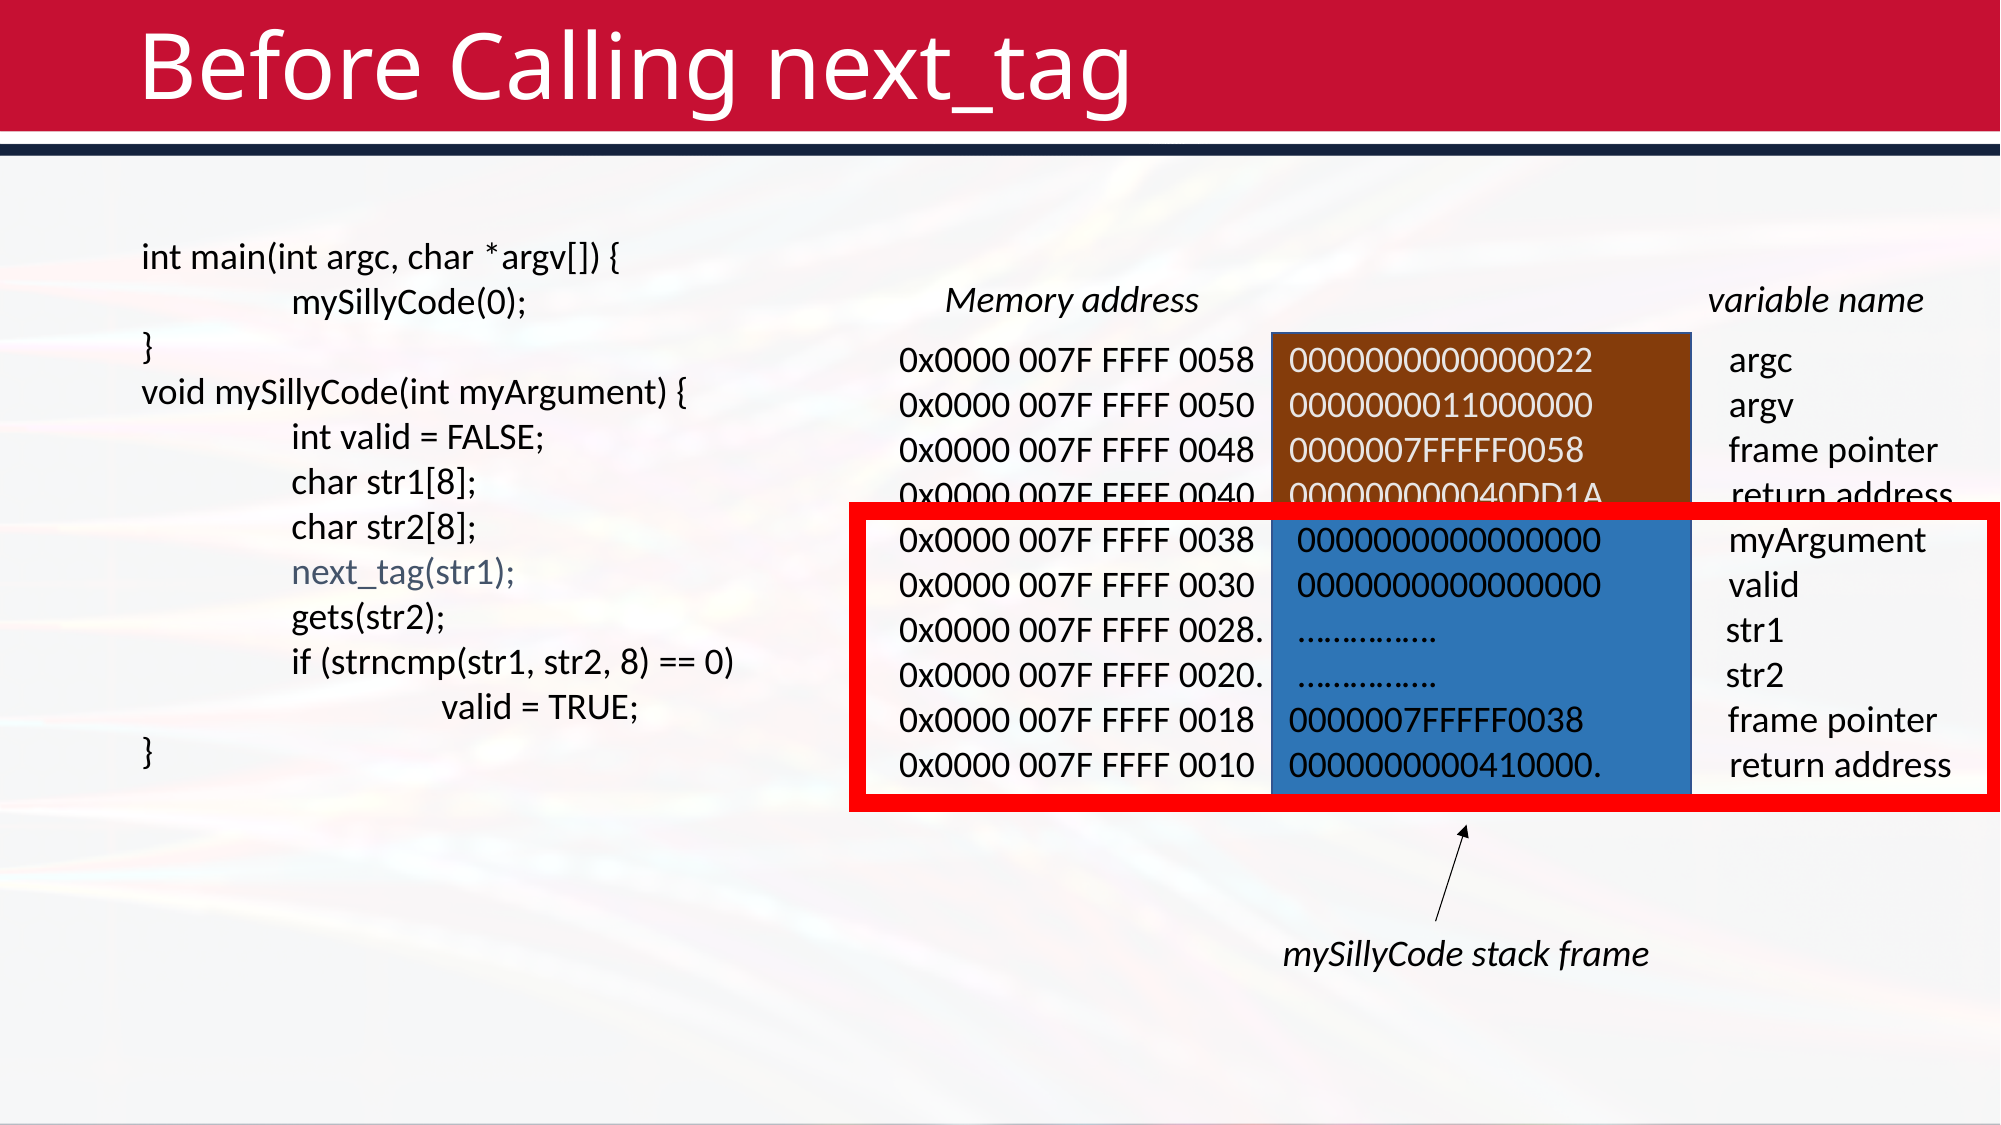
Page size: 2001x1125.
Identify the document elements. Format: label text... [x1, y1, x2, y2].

picture [0, 0, 2001, 1125]
text_box Memory address variable name [929, 267, 1942, 327]
text_box int main(int argc, char *argv[]) { mySillyCode(0); } void mySillyCode(int myArgument) { int valid = FALSE; char str1[8]; char str2[8]; next_tag(str1); gets(str2); if (strncmp(str1, str2, 8) == 0) valid = TRUE; } [126, 224, 751, 780]
text_box [857, 510, 1997, 804]
text_box mySillyCode stack frame [1268, 921, 1666, 981]
text_box 0x0000 007F FFFF 0058 0000000000000022 argc 0x0000 007F FFFF 0050 0000000011000000 argv 0x0000 007F FFFF 0048 0000007FFFFF0058 frame pointer 0x0000 007F FFFF 0040 000000000040DD1A return address 0x0000 007F FFFF 0038 0000000000000000 myArgument 0x0000 007F FFFF 0030 0000000000000000 valid 0x0000 007F FFFF 0028. ……………. str1 0x0000 007F FFFF 0020. ……………. str2 0x0000 007F FFFF 0018 0000007FFFFF0038 frame pointer 0x0000 007F FFFF 0010 0000000000410000. return address [884, 327, 1970, 510]
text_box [1435, 824, 1467, 922]
title Before Calling next_tag [122, 12, 1848, 128]
